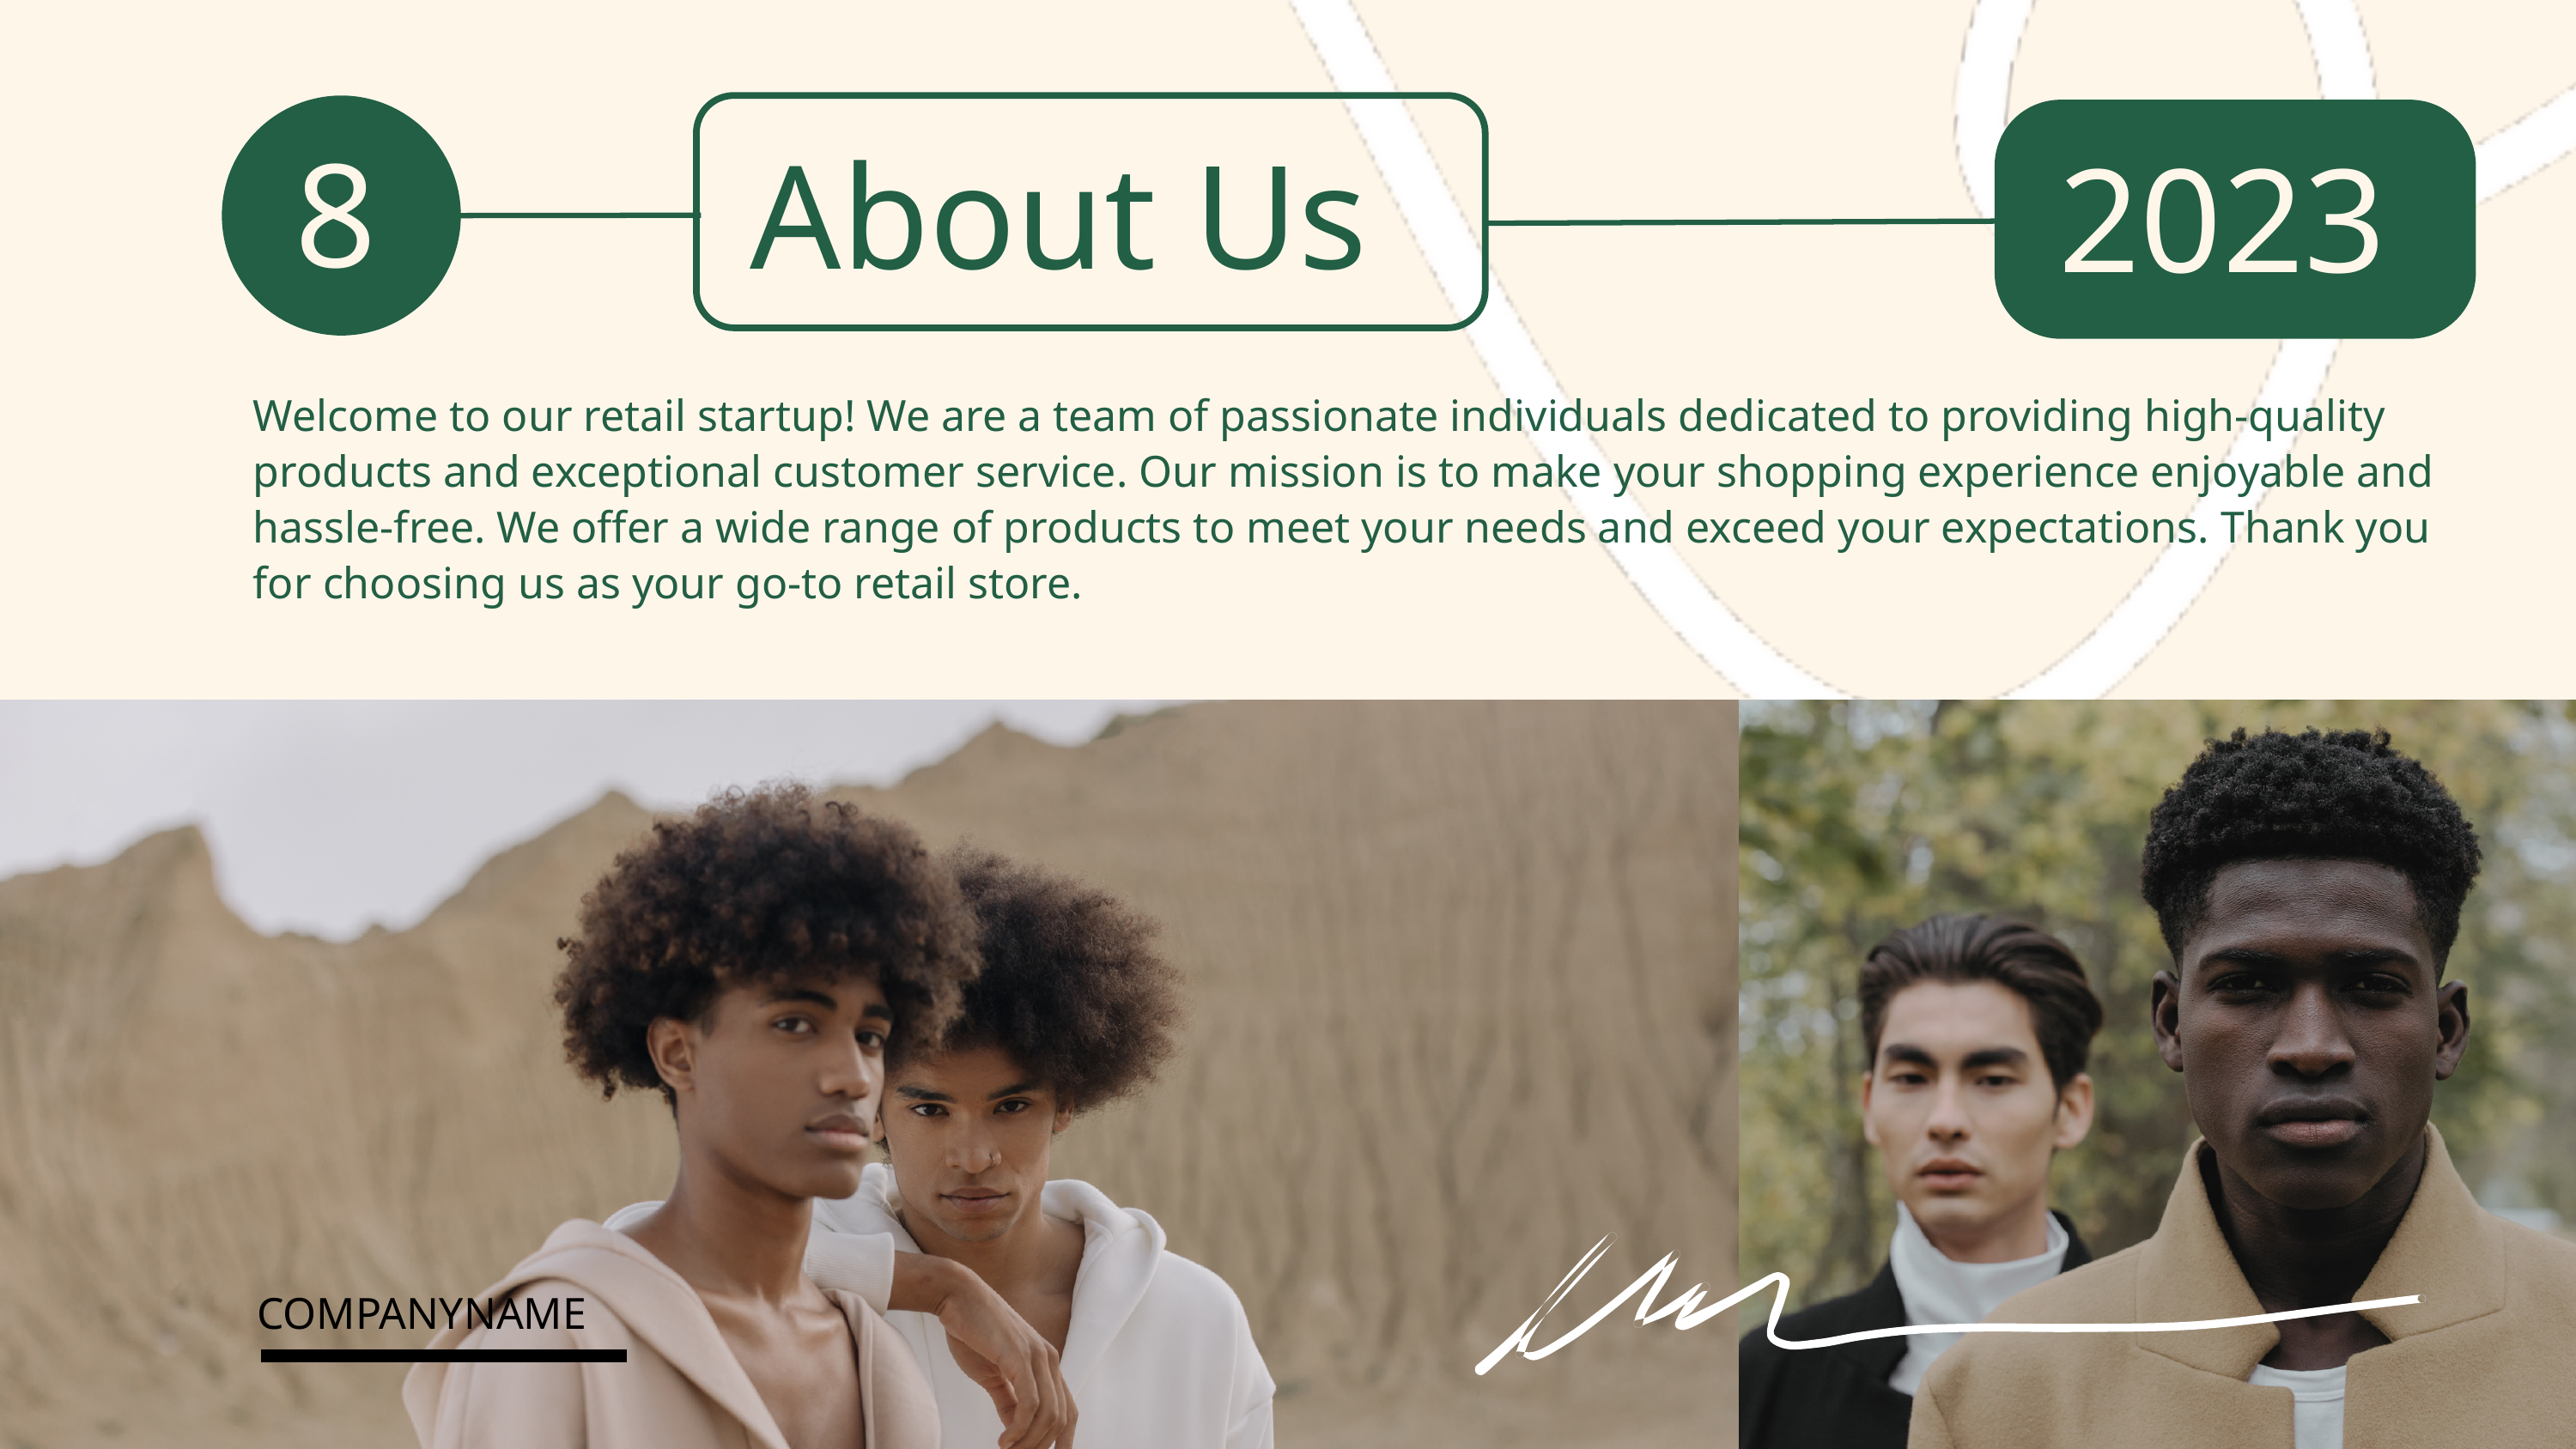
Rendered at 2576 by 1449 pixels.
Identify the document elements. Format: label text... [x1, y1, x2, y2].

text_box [1997, 102, 2473, 336]
picture [0, 0, 2576, 1449]
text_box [696, 94, 1485, 329]
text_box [260, 1349, 628, 1363]
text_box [221, 94, 462, 336]
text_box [1469, 1227, 2432, 1381]
text_box Welcome to our retail startup! We are a team of passionate individuals dedicated to providing high-quality products and exceptional customer service. Our mission is to make your shopping experience enjoyable and hassle-free. We offer a wide range of products to meet your needs and exceed your expectations. Thank you for choosing us as your go-to retail store. [252, 384, 1271, 608]
